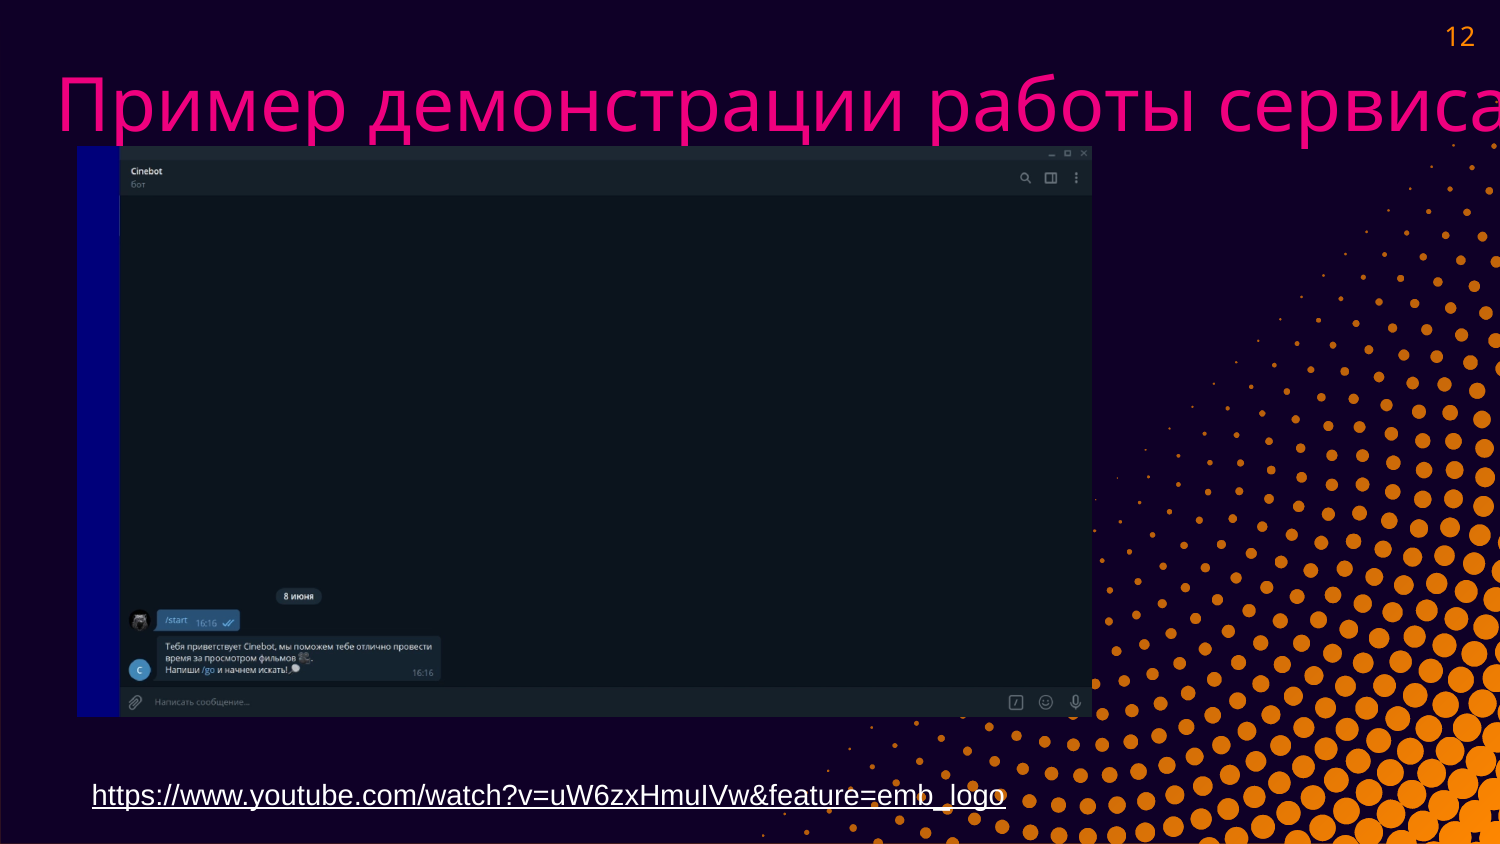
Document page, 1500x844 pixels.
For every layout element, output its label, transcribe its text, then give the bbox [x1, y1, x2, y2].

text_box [76, 145, 1093, 718]
text_box https://www.youtube.com/watch?v=uW6zxHmuIVw&feature=emb_logo [76, 769, 1118, 819]
slide_number 12 [1385, 5, 1476, 71]
title Пример демонстрации работы сервиса [55, 5, 1500, 147]
